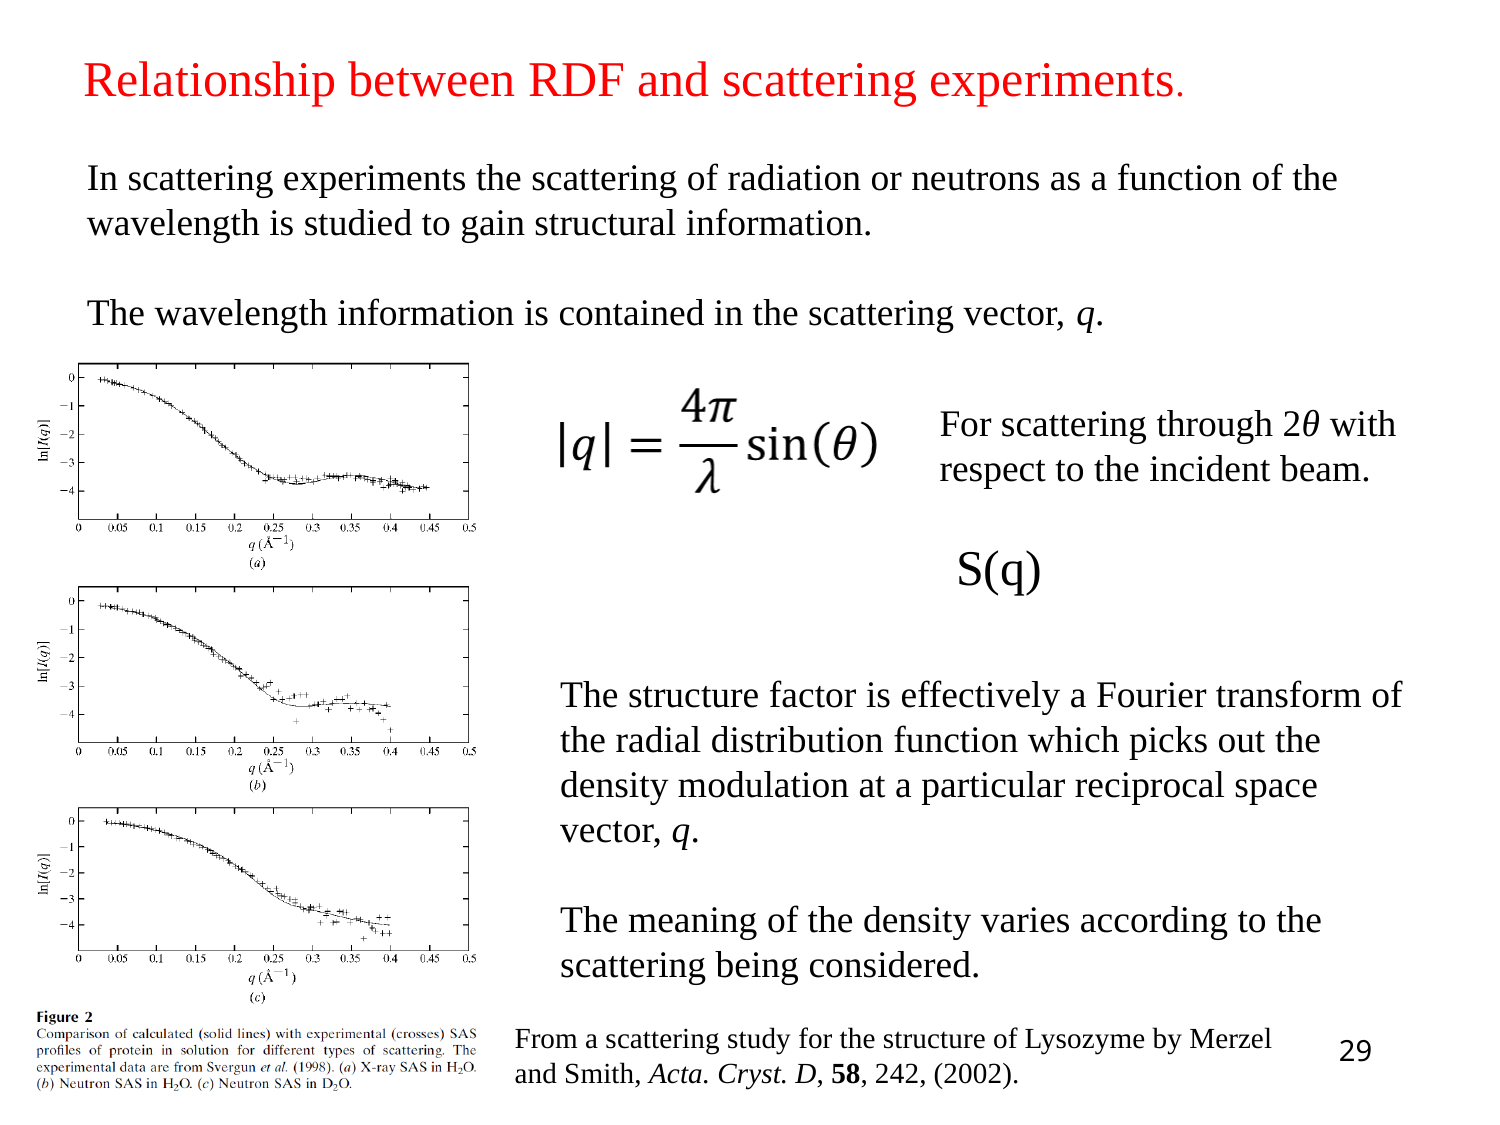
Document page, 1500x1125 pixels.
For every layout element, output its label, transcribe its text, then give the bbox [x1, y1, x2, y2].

text_box For scattering through 2θ with respect to the incident beam. [924, 391, 1448, 497]
text_box Relationship between RDF and scattering experiments. [68, 39, 1200, 114]
picture [23, 339, 492, 1100]
text_box From a scattering study for the structure of Lysozyme by Merzel and Smith, Acta. Cryst. D, 58, 242, (2002). [499, 1012, 1321, 1097]
text_box In scattering experiments the scattering of radiation or neutrons as a function of the wavelength is studied to gain structural information. The wavelength information is contained in the scattering vector, q. [72, 146, 1458, 431]
slide_number 29 [1074, 1038, 1388, 1100]
text_box The structure factor is effectively a Fourier transform of the radial distribution function which picks out the density modulation at a particular reciprocal space vector, q. The meaning of the density varies according to the scattering being considered. [545, 662, 1436, 1038]
text_box [530, 373, 905, 502]
